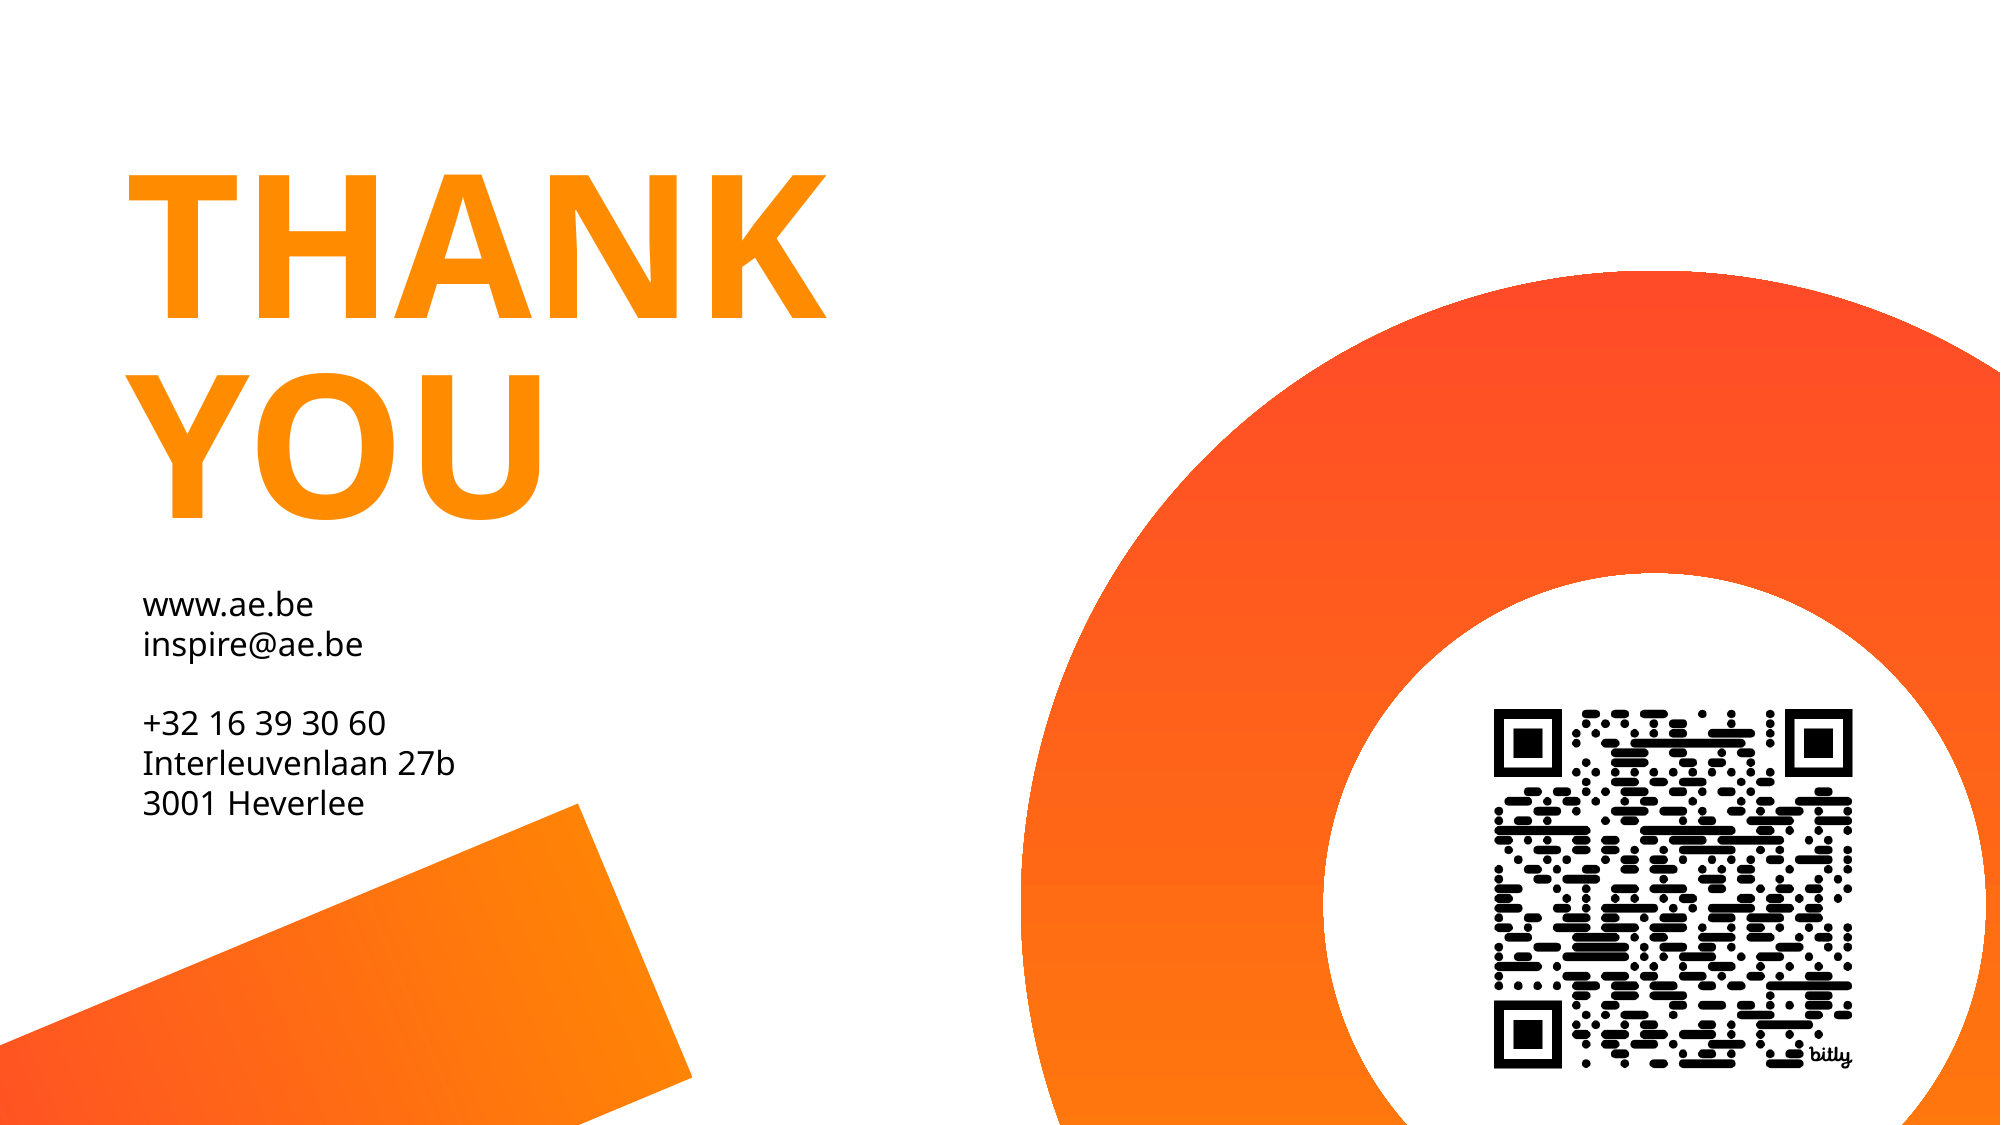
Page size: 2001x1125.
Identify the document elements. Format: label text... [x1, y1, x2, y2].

text_box www.ae.be inspire@ae.be +32 16 39 30 60 Interleuvenlaan 27b 3001 Heverlee [127, 575, 1128, 830]
picture [1484, 699, 1863, 1073]
